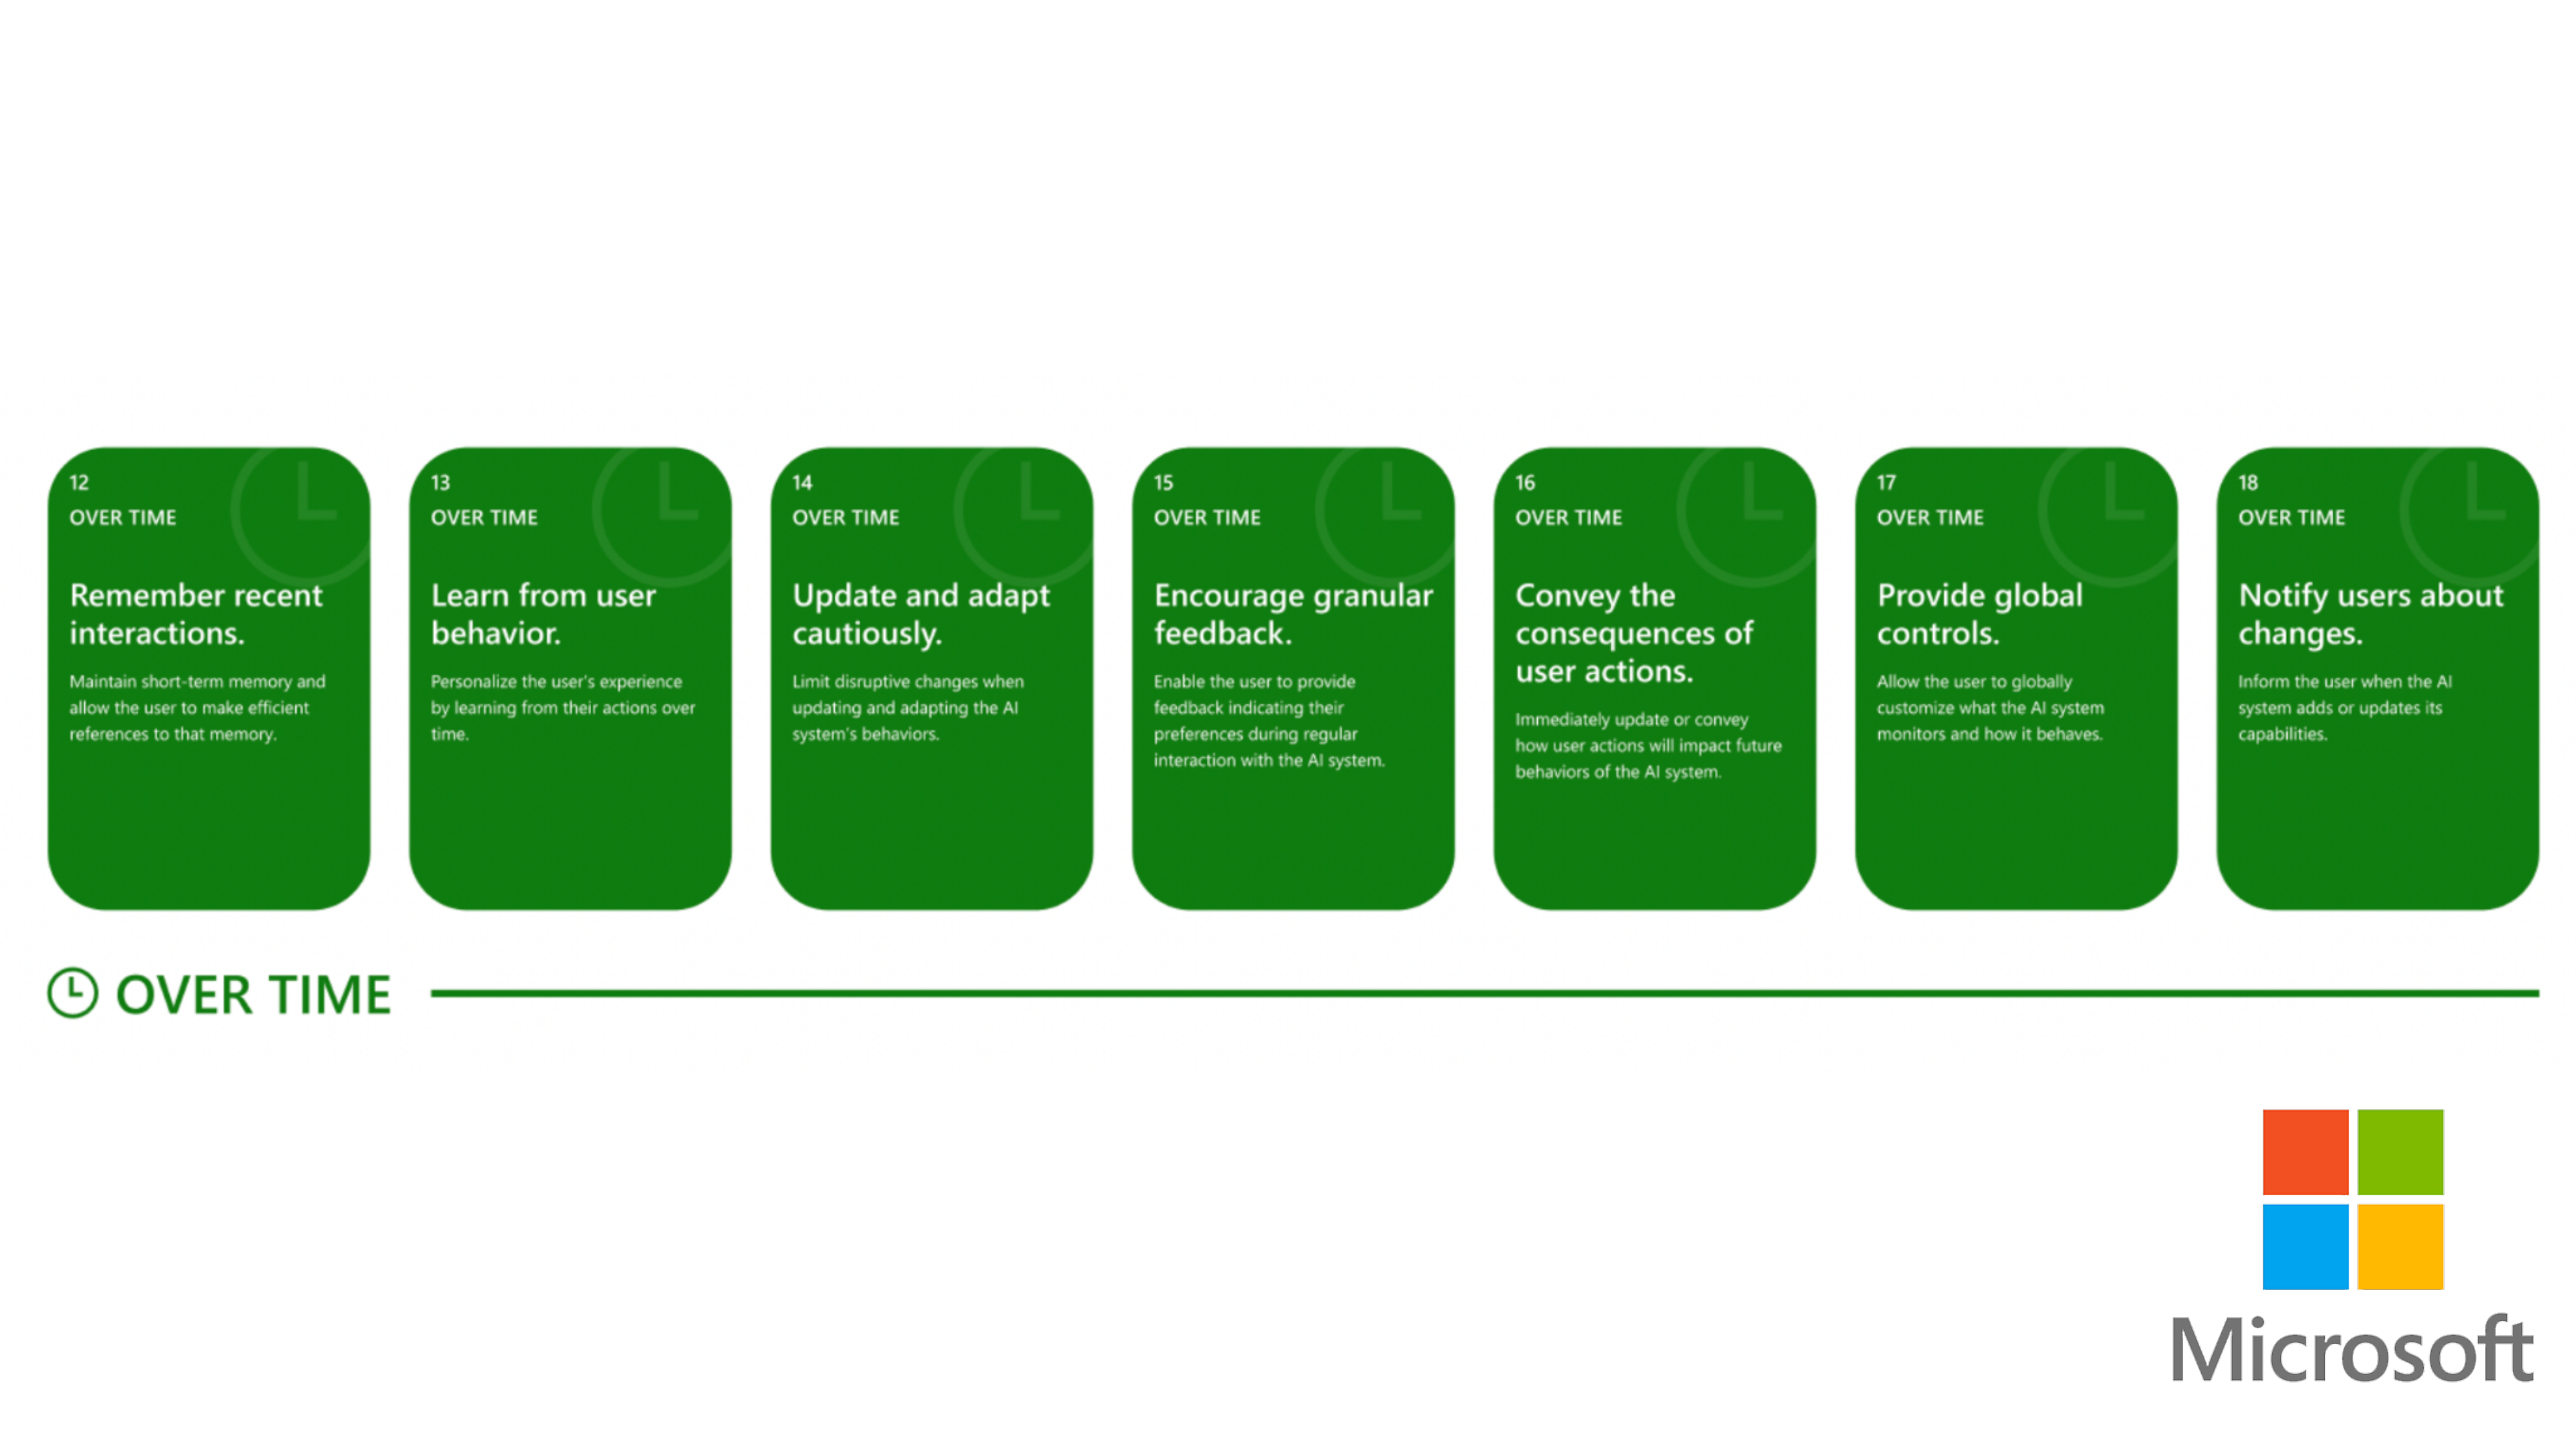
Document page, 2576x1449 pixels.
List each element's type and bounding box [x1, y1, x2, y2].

picture [0, 371, 2576, 1414]
